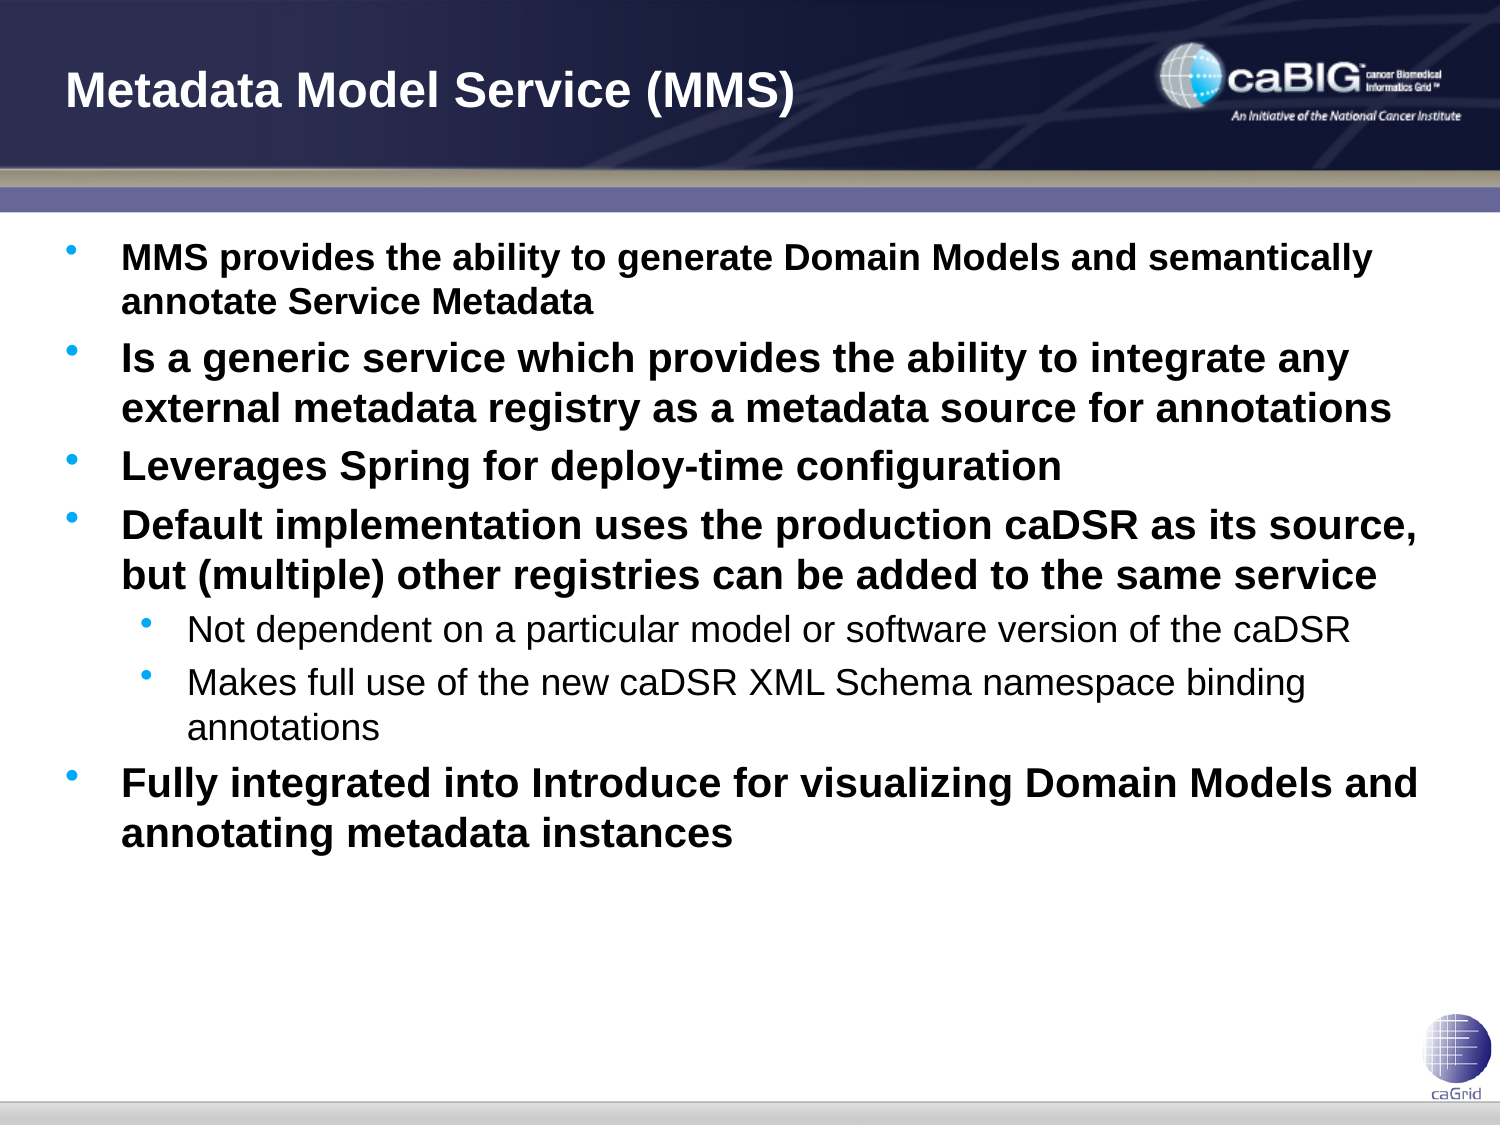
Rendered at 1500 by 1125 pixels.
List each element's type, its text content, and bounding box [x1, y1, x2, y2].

title Metadata Model Service (MMS) [49, 0, 1176, 176]
picture [0, 213, 1500, 1125]
picture [0, 0, 1500, 187]
list MMS provides the ability to generate Domain Models and semantically annotate Service Metadata Is a generic service which provides the ability to integrate any external metadata registry as a metadata source for annotations Leverages Spring for deploy-time configuration Default implementation uses the production caDSR as its source, but (multiple) other registries can be added to the same service Not dependent on a particular model or software version of the caDSR Makes full use of the new caDSR XML Schema namespace binding annotations Fully integrated into Introduce for visualizing Domain Models and annotating metadata instances [49, 224, 1438, 1038]
